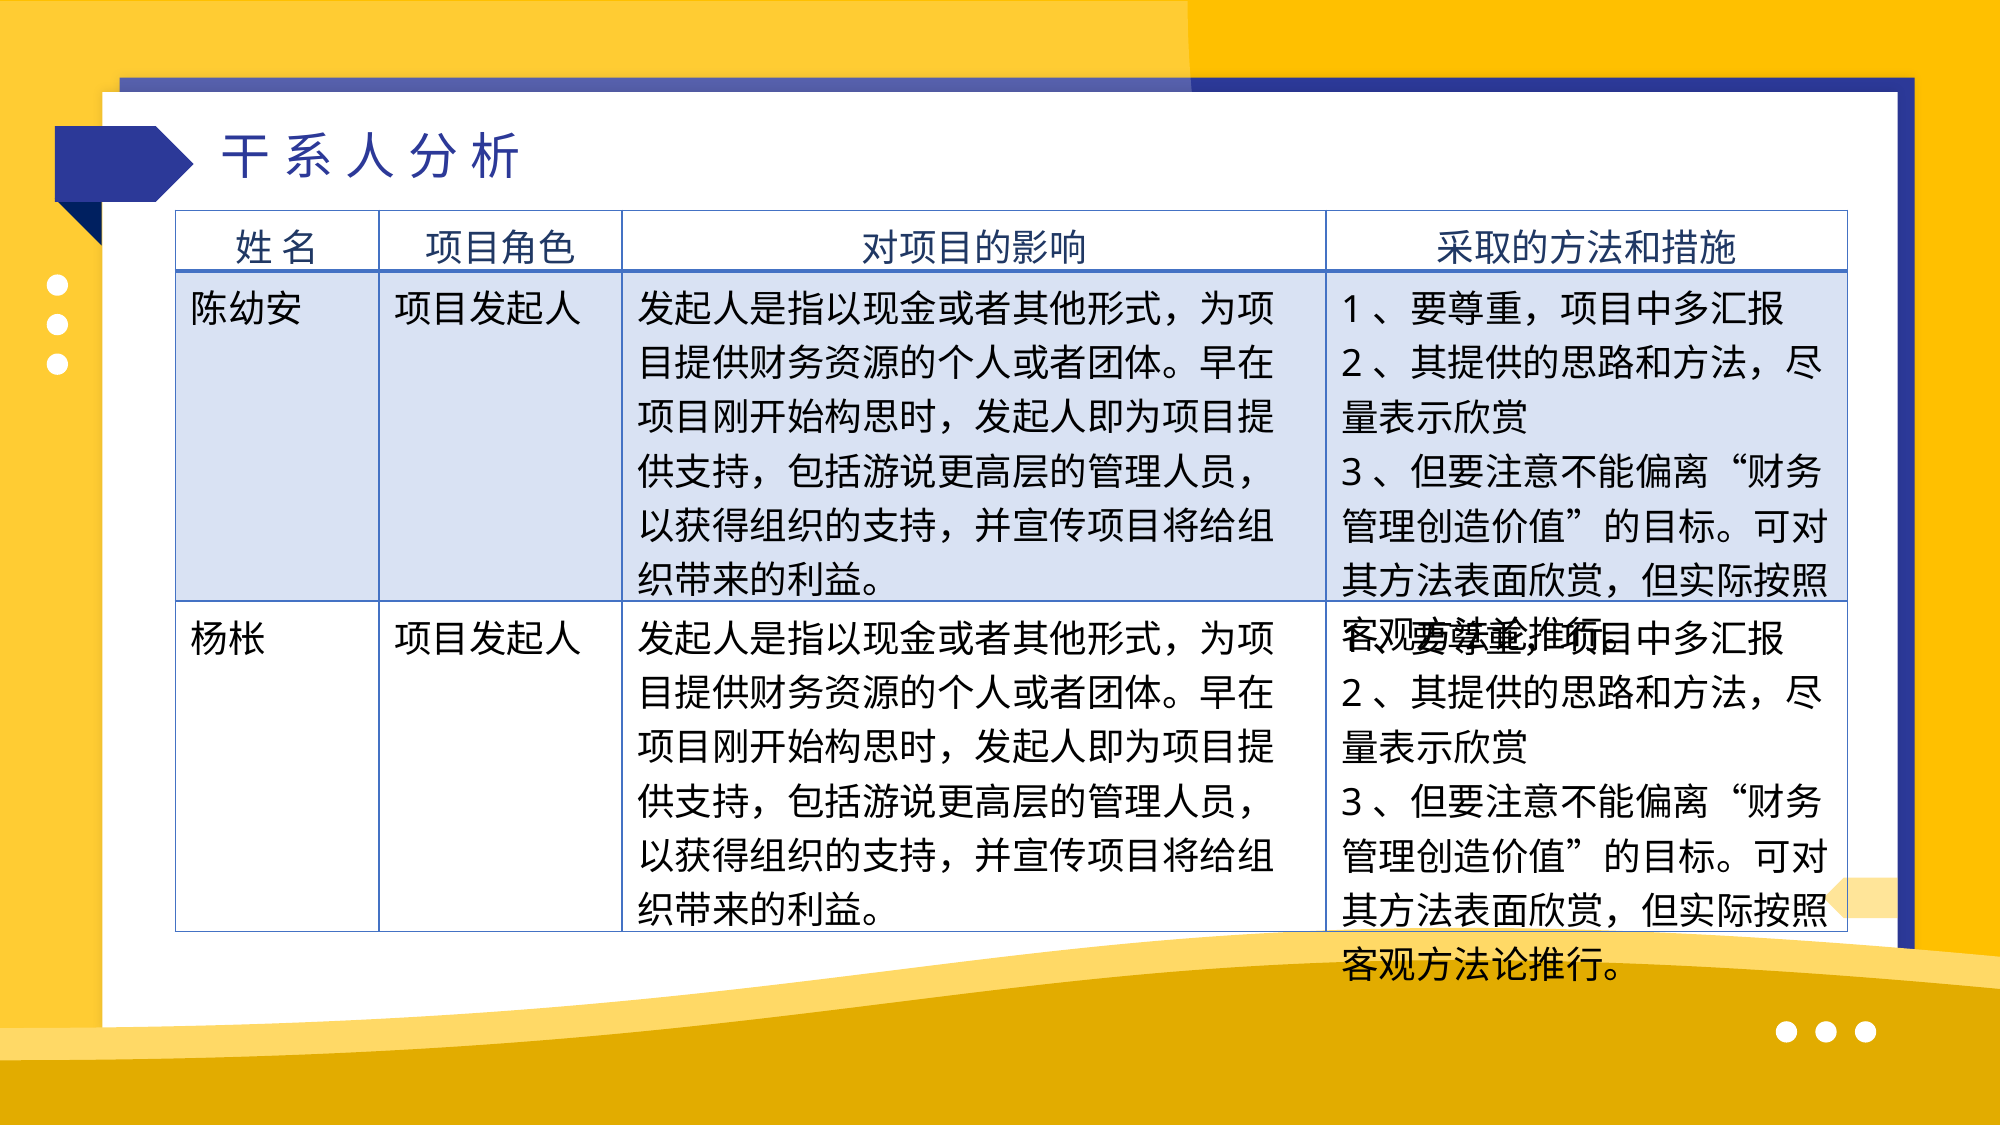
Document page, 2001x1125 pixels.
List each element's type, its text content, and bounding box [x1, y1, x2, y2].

table_header 项目角色 [380, 211, 621, 269]
table_cell 发起人是指以现金或者其他形式，为项目提供财务资源的个人或者团体。早在项目刚开始构思时，发起人即为项目提供支持，包括游说更高层的管理人员，以获得组织的支持，并宣传项目将给组织带来的利益。 [623, 273, 1325, 600]
table_header 姓 名 [176, 211, 378, 269]
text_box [1344, 947, 1375, 961]
table_cell 1、要尊重，项目中多汇报 2、其提供的思路和方法，尽量表示欣赏 3、但要注意不能偏离“财务管理创造价值”的目标。可对其方法表面欣赏，但实际按照客观方法论推行。 [1327, 273, 1847, 600]
table_cell 发起人是指以现金或者其他形式，为项目提供财务资源的个人或者团体。早在项目刚开始构思时，发起人即为项目提供支持，包括游说更高层的管理人员，以获得组织的支持，并宣传项目将给组织带来的利益。 [623, 602, 1325, 931]
table_header 采取的方法和措施 [1327, 211, 1847, 269]
table_cell 项目发起人 [380, 602, 621, 931]
table_cell 项目发起人 [380, 273, 621, 600]
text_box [1505, 947, 1526, 960]
table_cell 杨枨 [176, 602, 378, 931]
table_header 对项目的影响 [623, 211, 1325, 269]
text_box 干系人分析 [205, 117, 536, 192]
table_cell 1、要尊重，项目中多汇报 2、其提供的思路和方法，尽量表示欣赏 3、但要注意不能偏离“财务管理创造价值”的目标。可对其方法表面欣赏，但实际按照客观方法论推行。 [1327, 602, 1847, 931]
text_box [1541, 948, 1563, 961]
table_cell 陈幼安 [176, 273, 378, 600]
